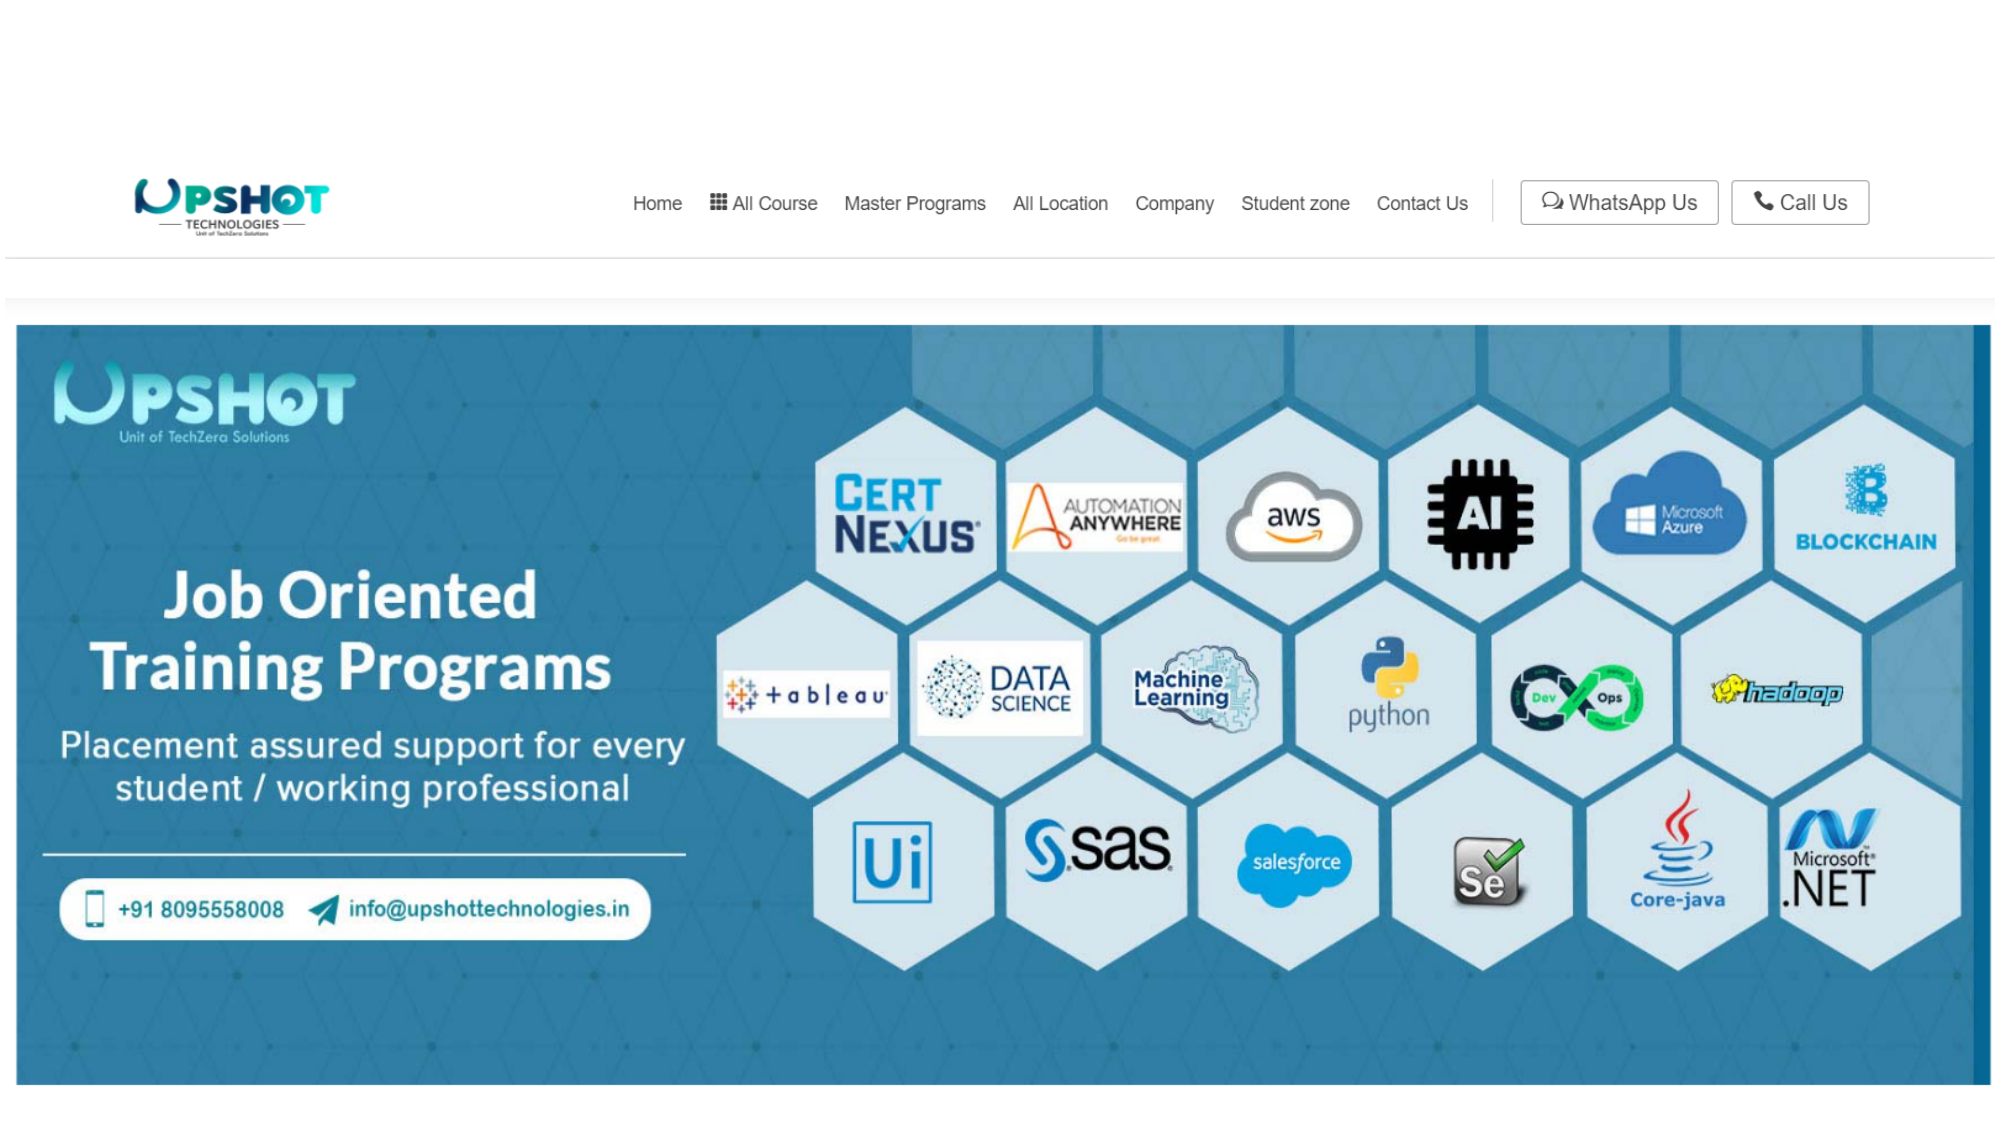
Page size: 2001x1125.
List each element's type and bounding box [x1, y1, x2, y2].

picture [5, 298, 1995, 1089]
picture [5, 159, 1995, 259]
